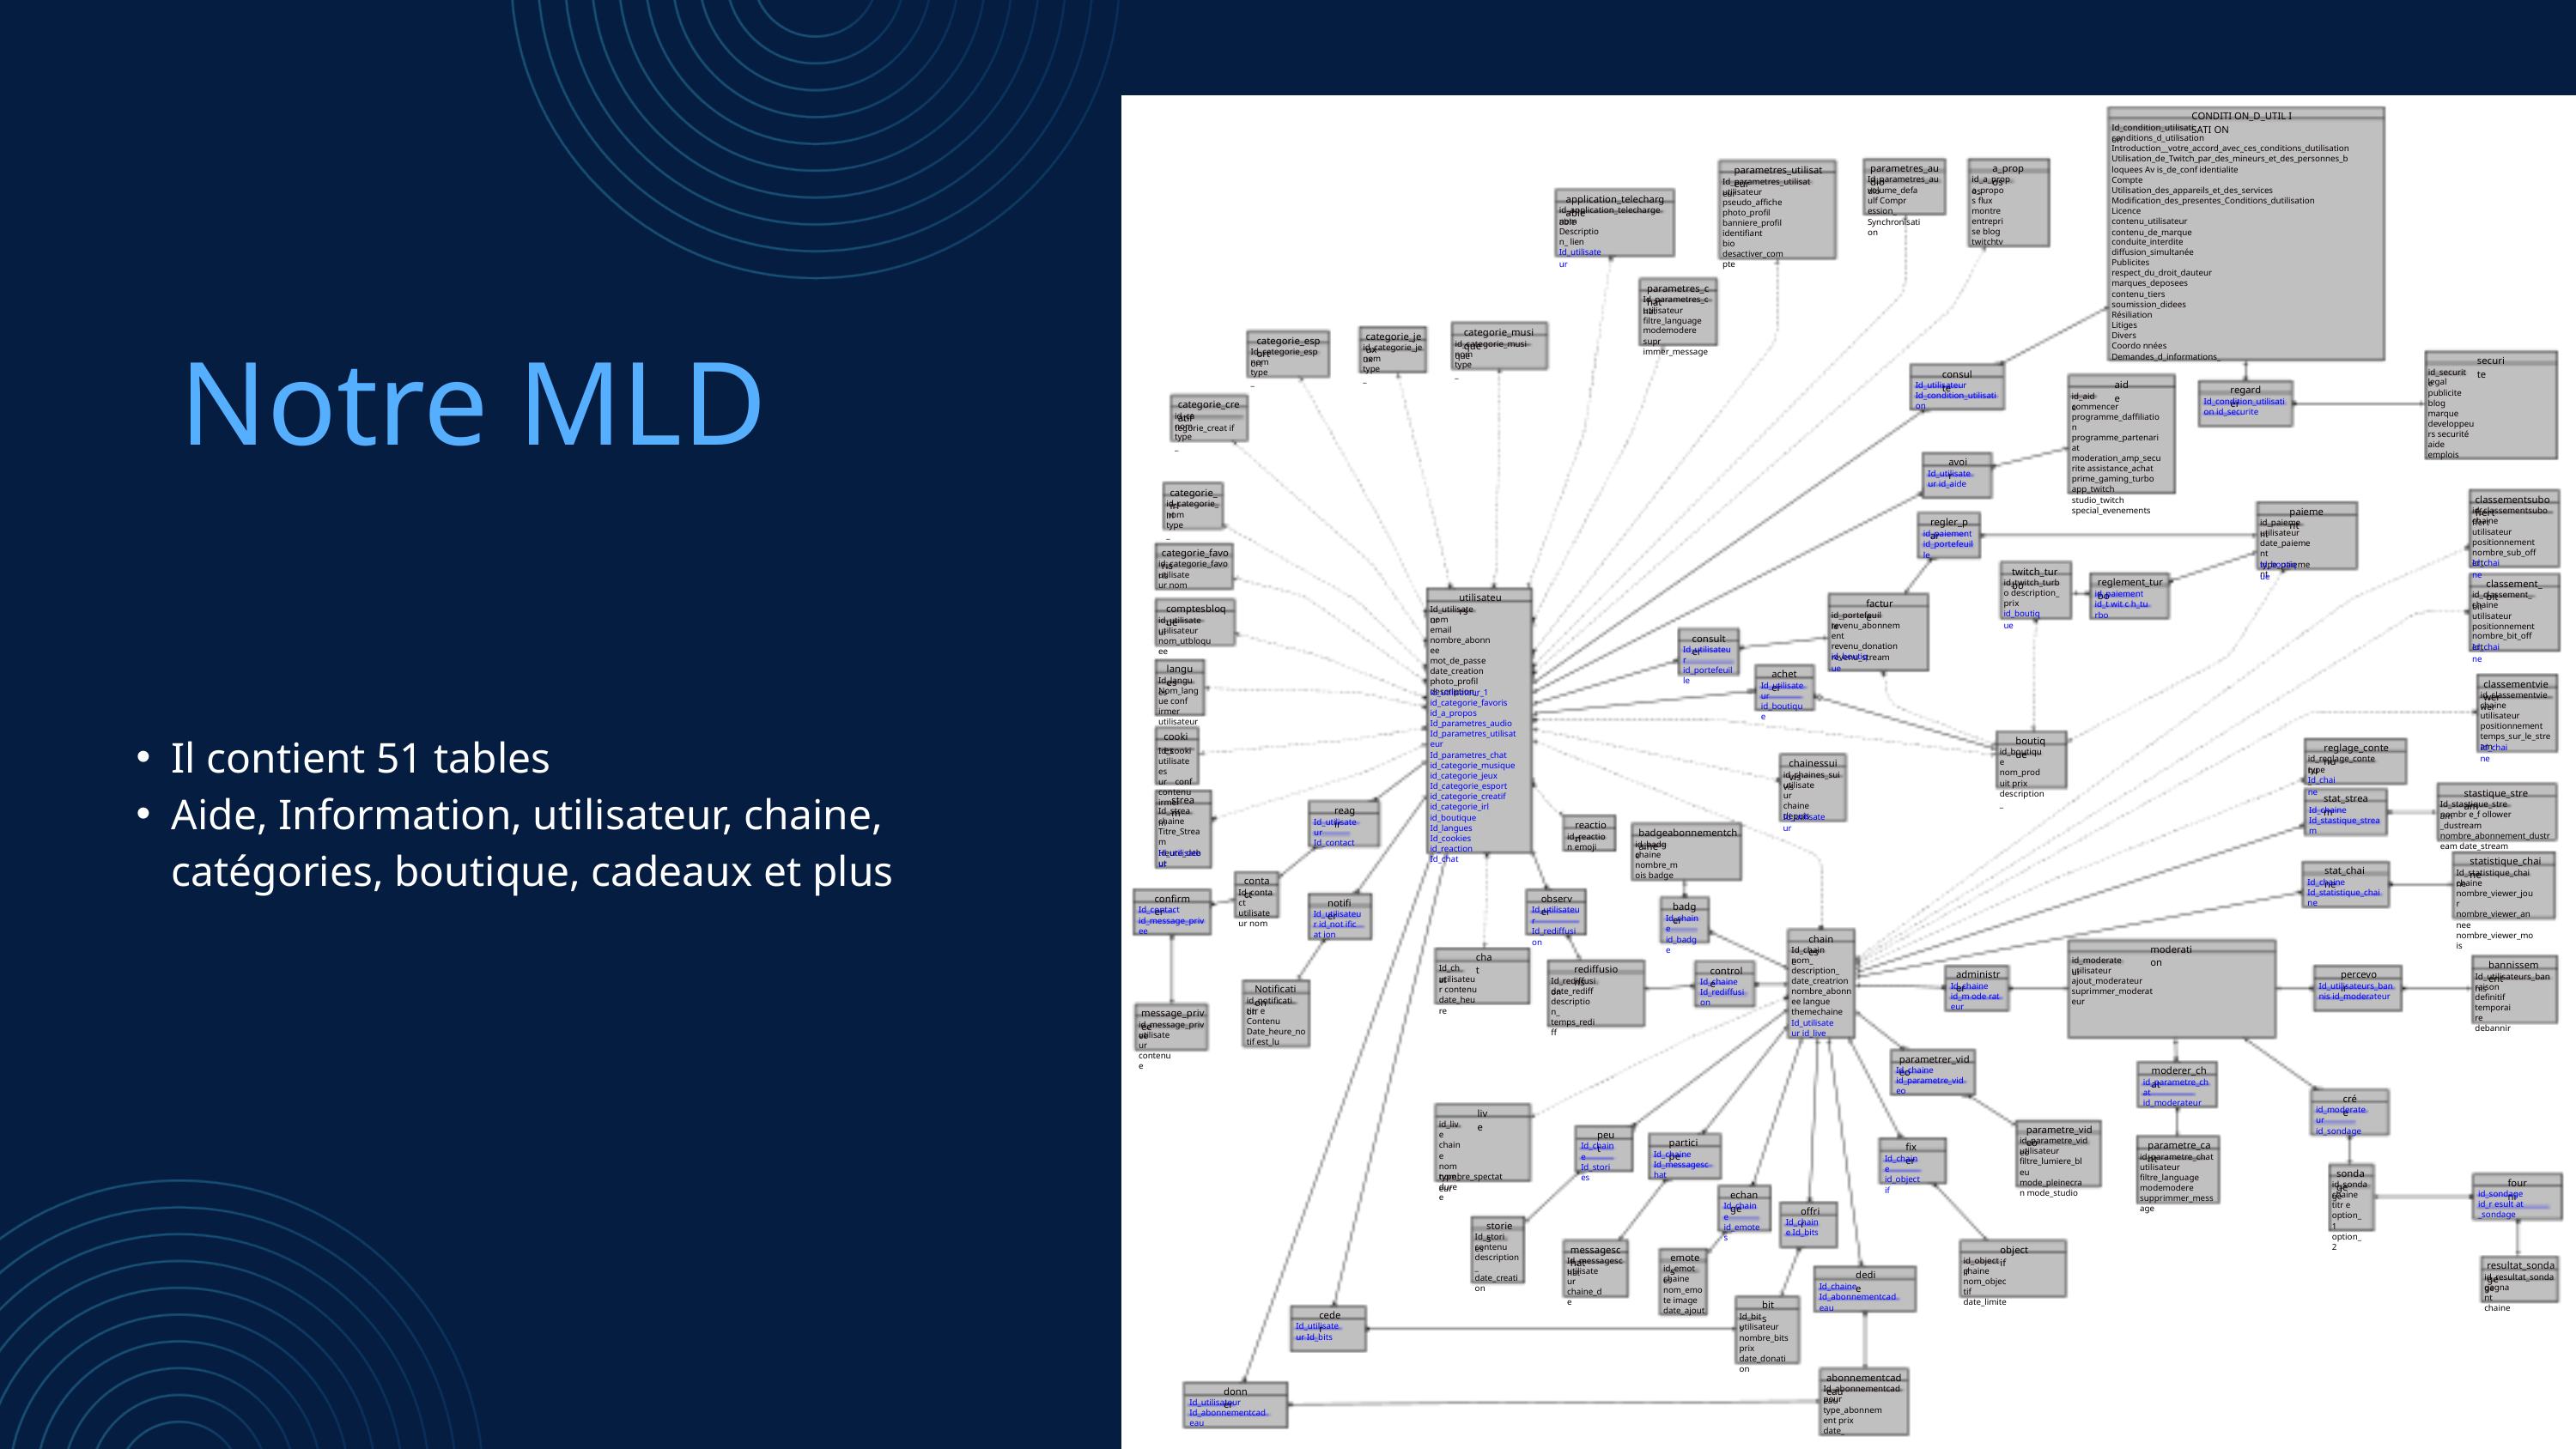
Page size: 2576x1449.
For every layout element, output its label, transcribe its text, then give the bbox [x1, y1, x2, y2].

text_box [510, 0, 1122, 281]
text_box [0, 1179, 486, 1449]
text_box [1121, 95, 2576, 1449]
text_box Il contient 51 tables Aide, Information, utilisateur, chaine, catégories, boutique, cadeaux et plus [100, 724, 911, 894]
text_box Notre MLD [179, 330, 856, 468]
